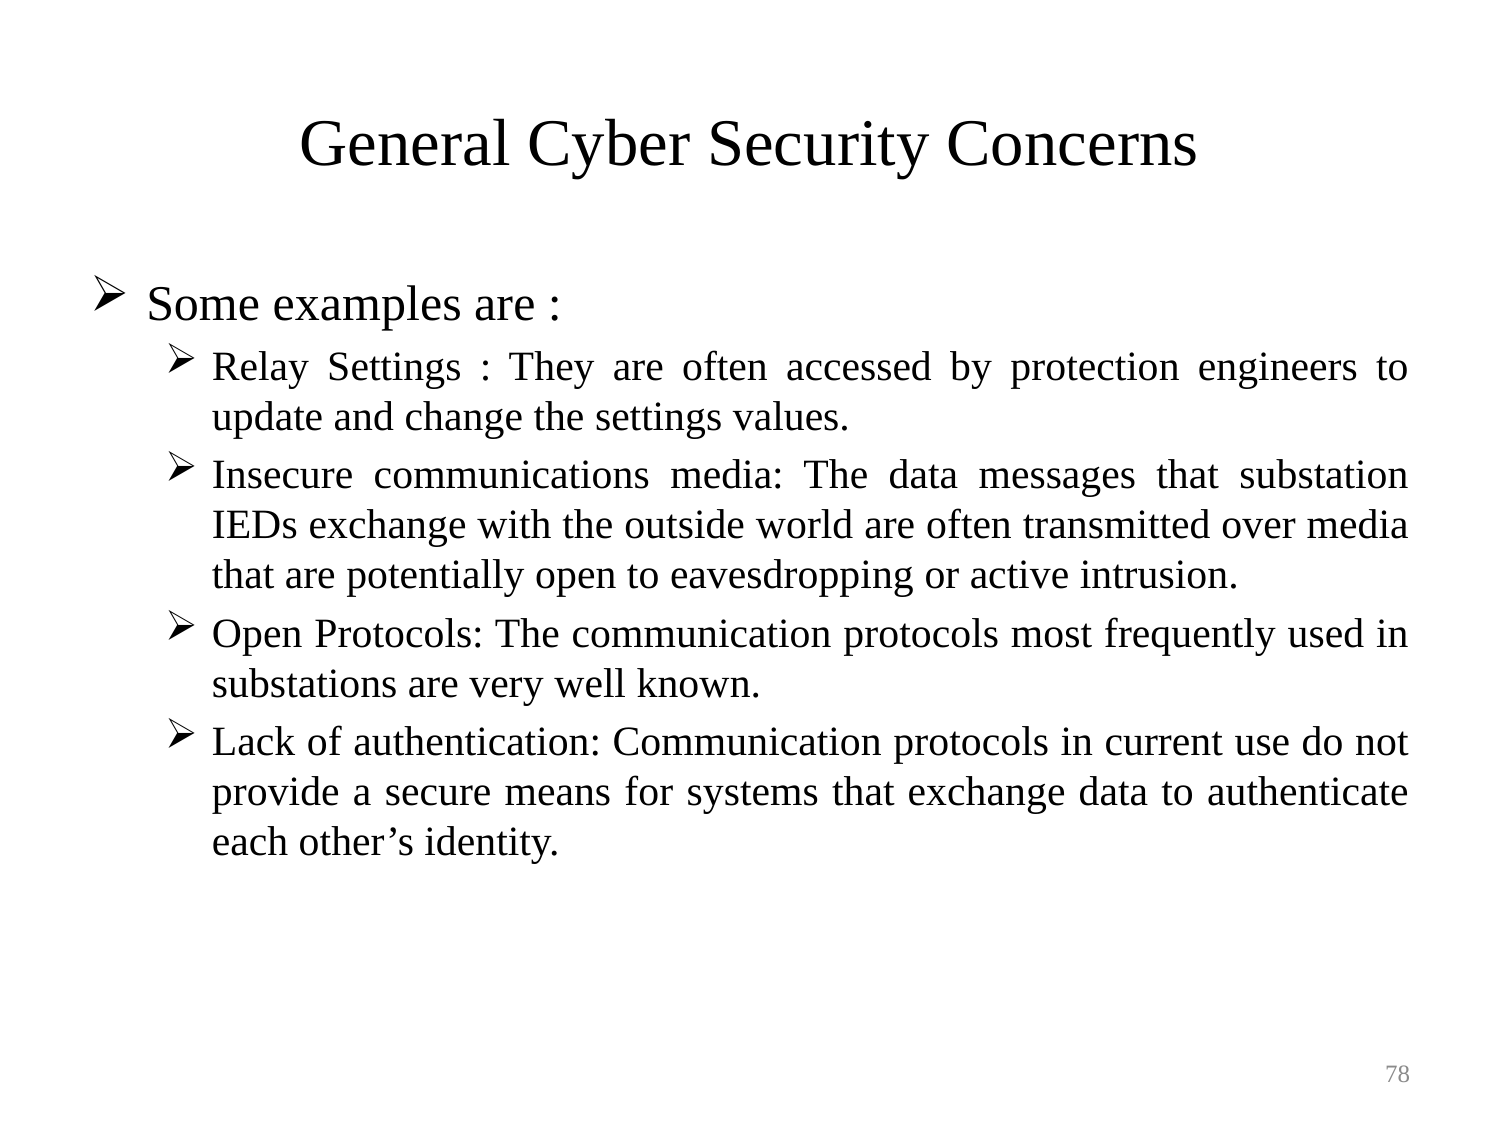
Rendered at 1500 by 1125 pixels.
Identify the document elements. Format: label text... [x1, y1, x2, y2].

slide_number 78 [1074, 1042, 1425, 1103]
title General Cyber Security Concerns [75, 45, 1425, 233]
list Some examples are : Relay Settings : They are often accessed by protection engineers to update and change the settings values. Insecure communications media: The data messages that substation IEDs exchange with the outside world are often transmitted over media that are potentially open to eavesdropping or active intrusion. Open Protocols: The communication protocols most frequently used in substations are very well known. Lack of authentication: Communication protocols in current use do not provide a secure means for systems that exchange data to authenticate each other’s identity. [75, 262, 1425, 1005]
